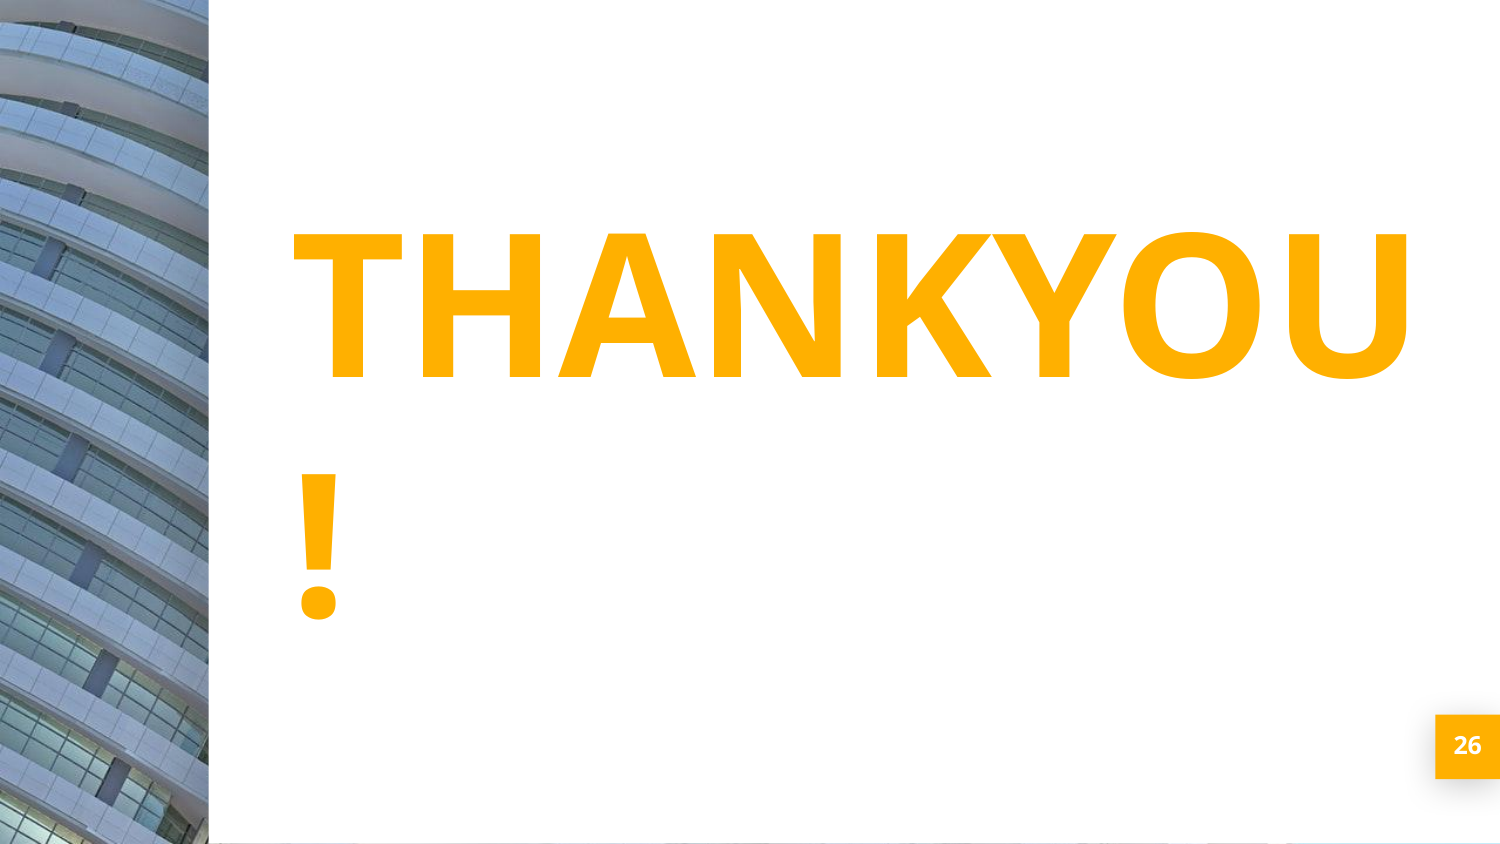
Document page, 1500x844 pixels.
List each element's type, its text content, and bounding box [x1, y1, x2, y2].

slide_number 26 [1435, 714, 1500, 780]
title THANKYOU! [275, 321, 1464, 513]
picture [0, 0, 208, 844]
